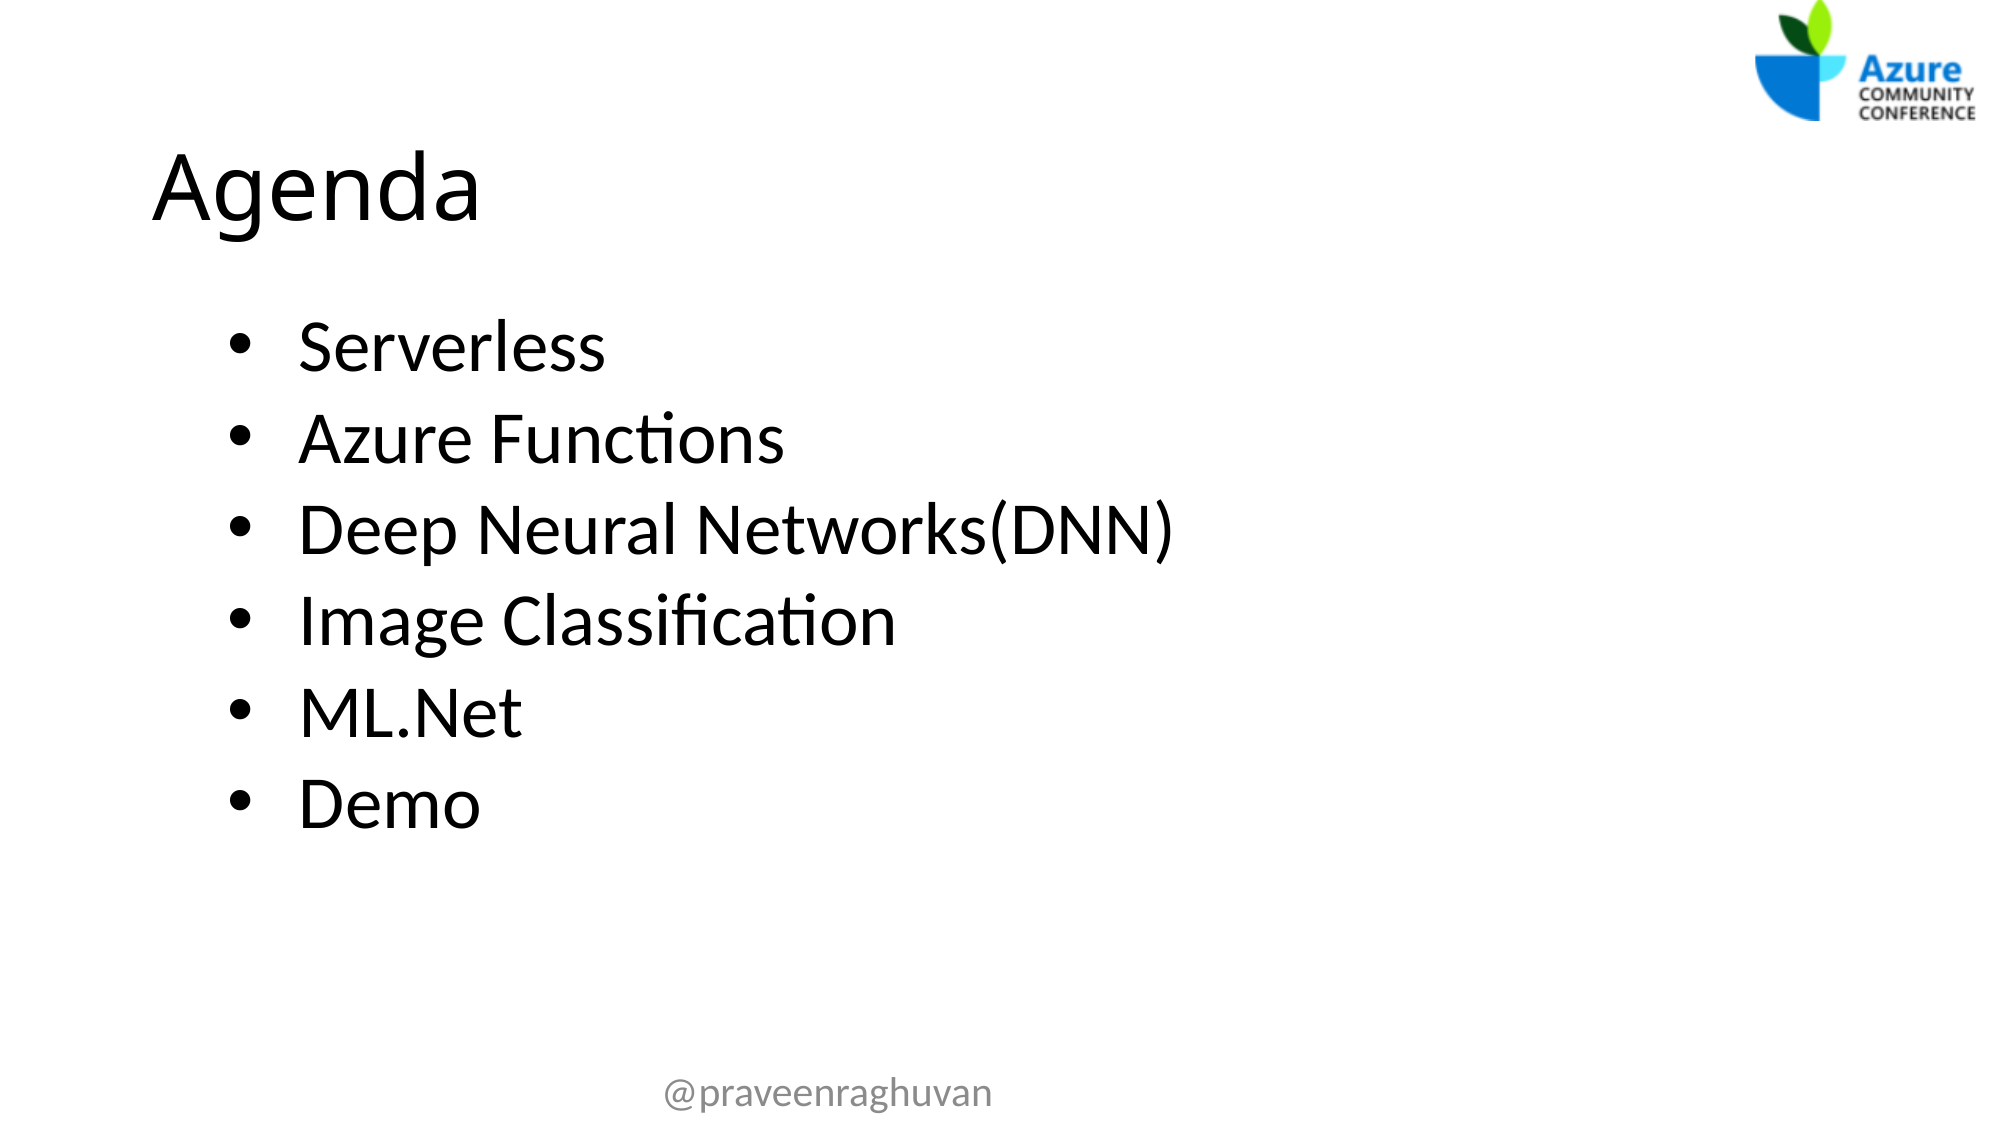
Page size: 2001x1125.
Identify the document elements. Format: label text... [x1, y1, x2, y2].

title Agenda [137, 82, 1863, 299]
picture [1743, 0, 1999, 121]
list Serverless Azure Functions Deep Neural Networks(DNN) Image Classification ML.Net Demo [137, 299, 1863, 1014]
footer @praveenraghuvan [604, 1059, 1050, 1120]
